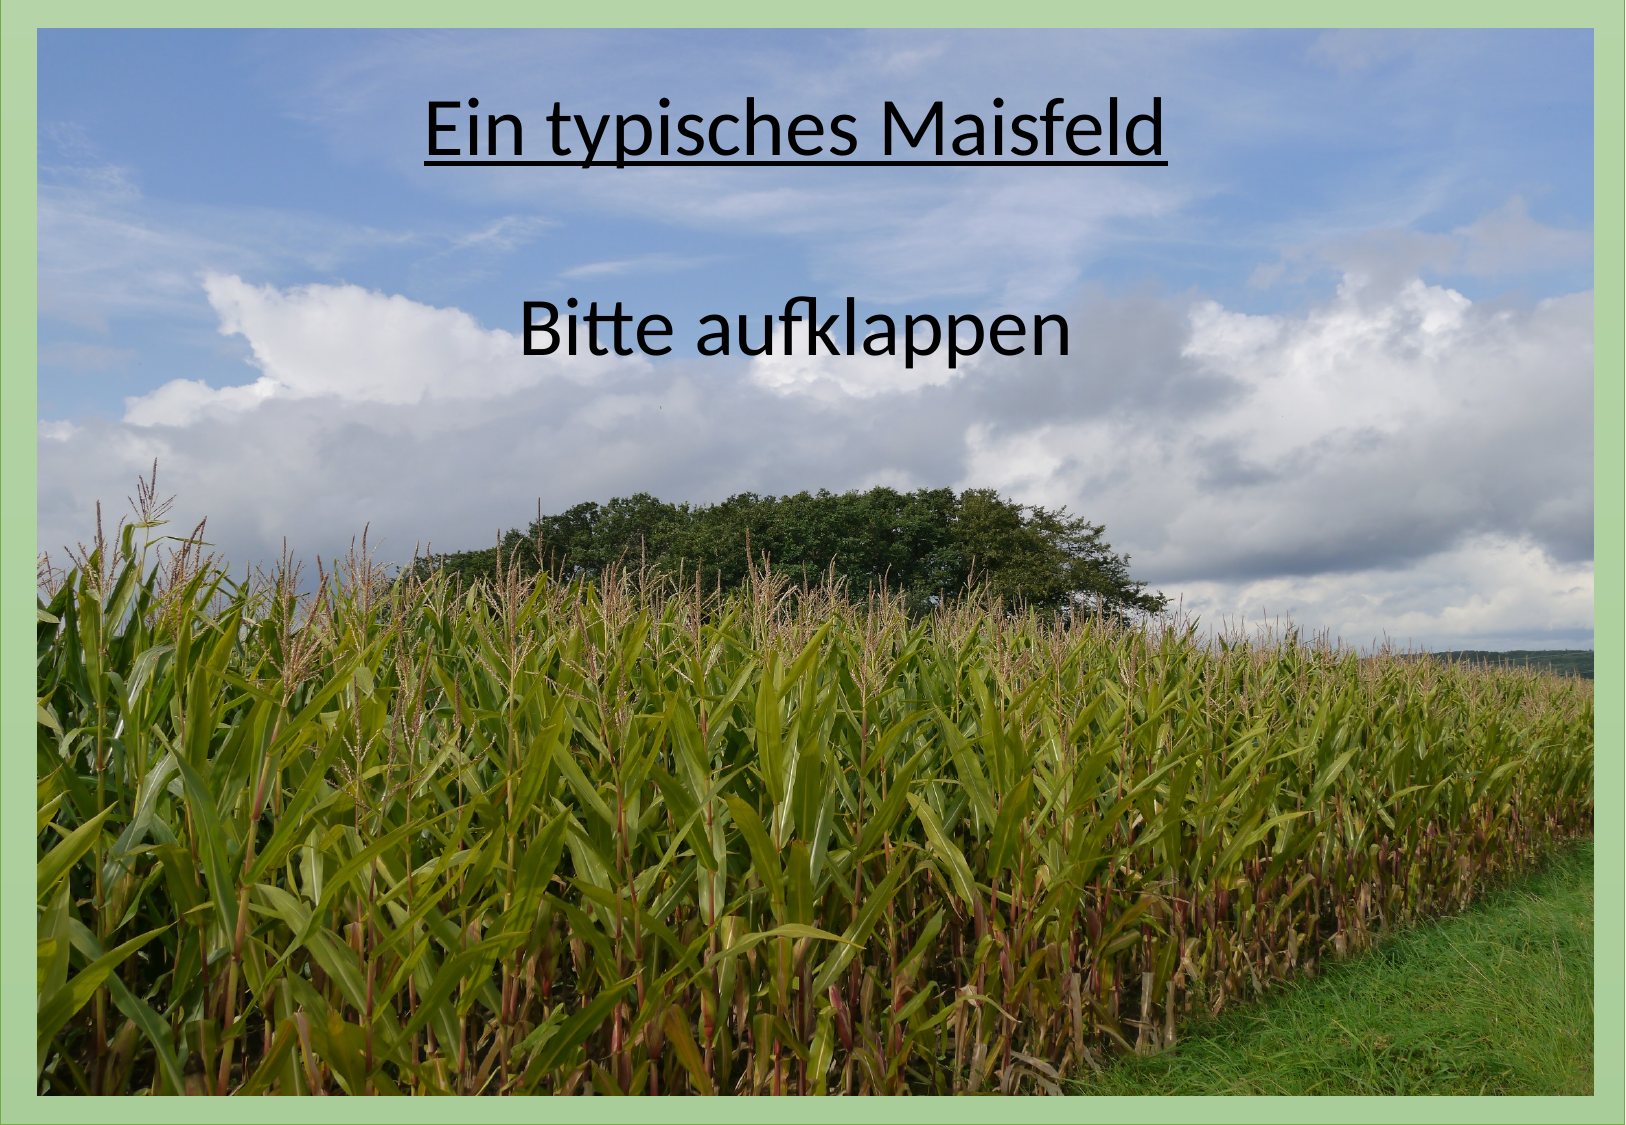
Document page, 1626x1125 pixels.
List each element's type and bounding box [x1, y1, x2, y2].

picture [37, 28, 1594, 1097]
text_box [0, 0, 1625, 1125]
